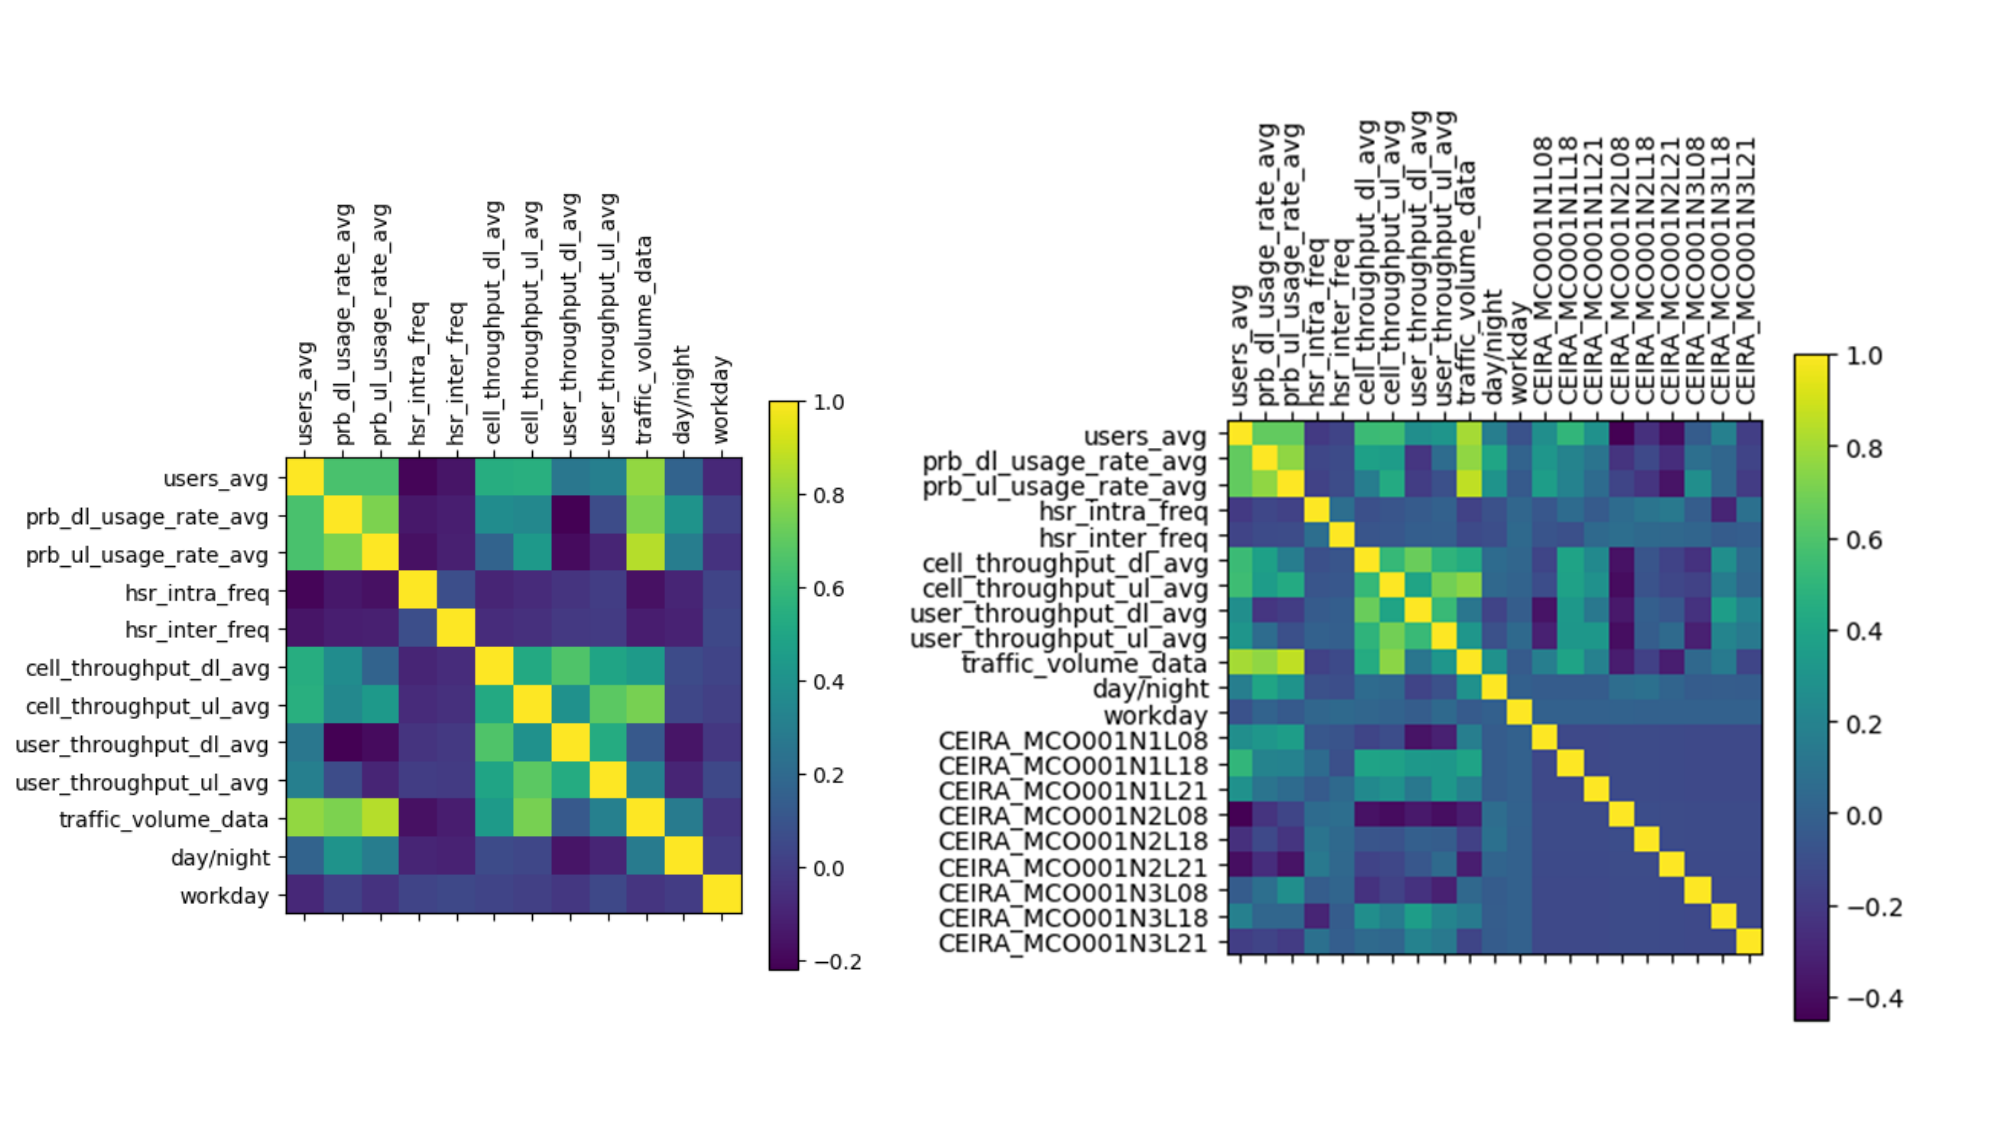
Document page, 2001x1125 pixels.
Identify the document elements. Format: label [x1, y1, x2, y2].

picture [0, 173, 879, 988]
picture [892, 87, 1923, 1038]
